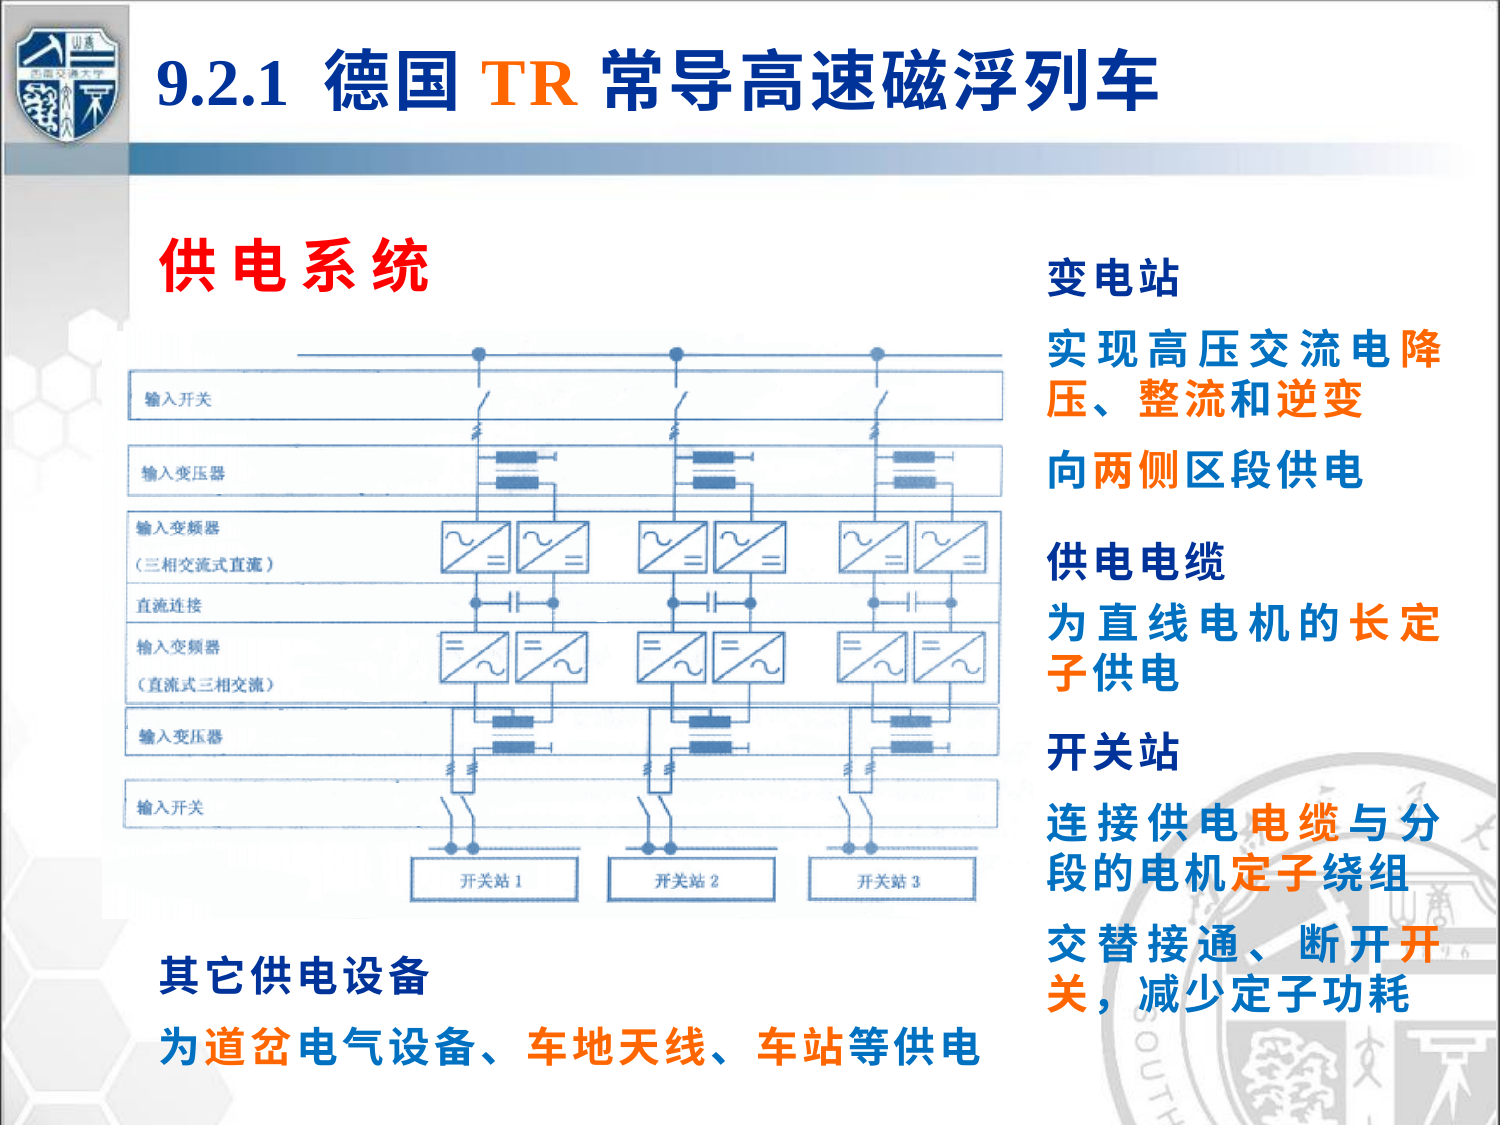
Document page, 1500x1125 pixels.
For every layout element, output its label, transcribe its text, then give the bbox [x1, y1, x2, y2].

text_box 供电电缆 为直线电机的长定子供电 [1038, 503, 1461, 705]
text_box 其它供电设备 为道岔电气设备、车地天线、车站等供电 [144, 942, 1006, 1079]
text_box 供电系统 [144, 221, 467, 307]
text_box 变电站 实现高压交流电降压、整流和逆变 向两侧区段供电 [1032, 244, 1461, 502]
picture [0, 0, 1500, 1125]
text_box 开关站 连接供电电缆与分段的电机定子绕组 交替接通、断开开关，减少定子功耗 [1032, 718, 1461, 1026]
text_box 9.2.1 德国TR常导高速磁浮列车 [125, 20, 1427, 137]
